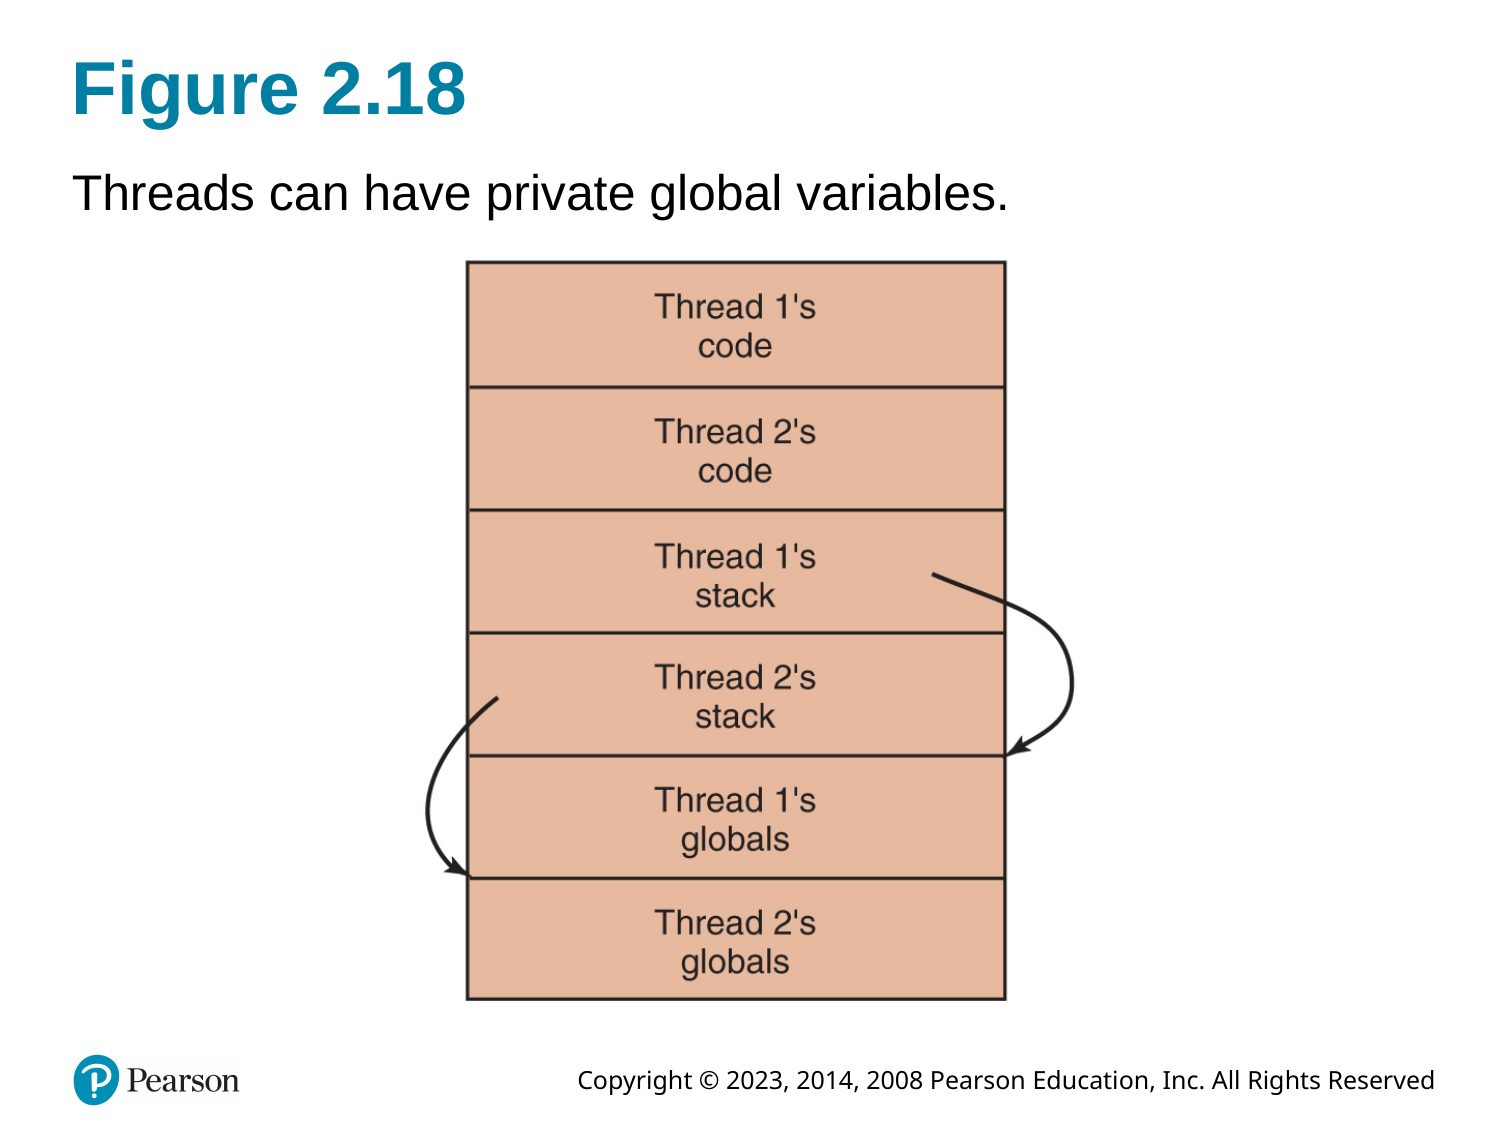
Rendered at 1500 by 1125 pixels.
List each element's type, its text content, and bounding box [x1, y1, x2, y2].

list Threads can have private global variables. [71, 0, 1430, 513]
picture [72, 1053, 241, 1107]
picture [420, 254, 1080, 1006]
